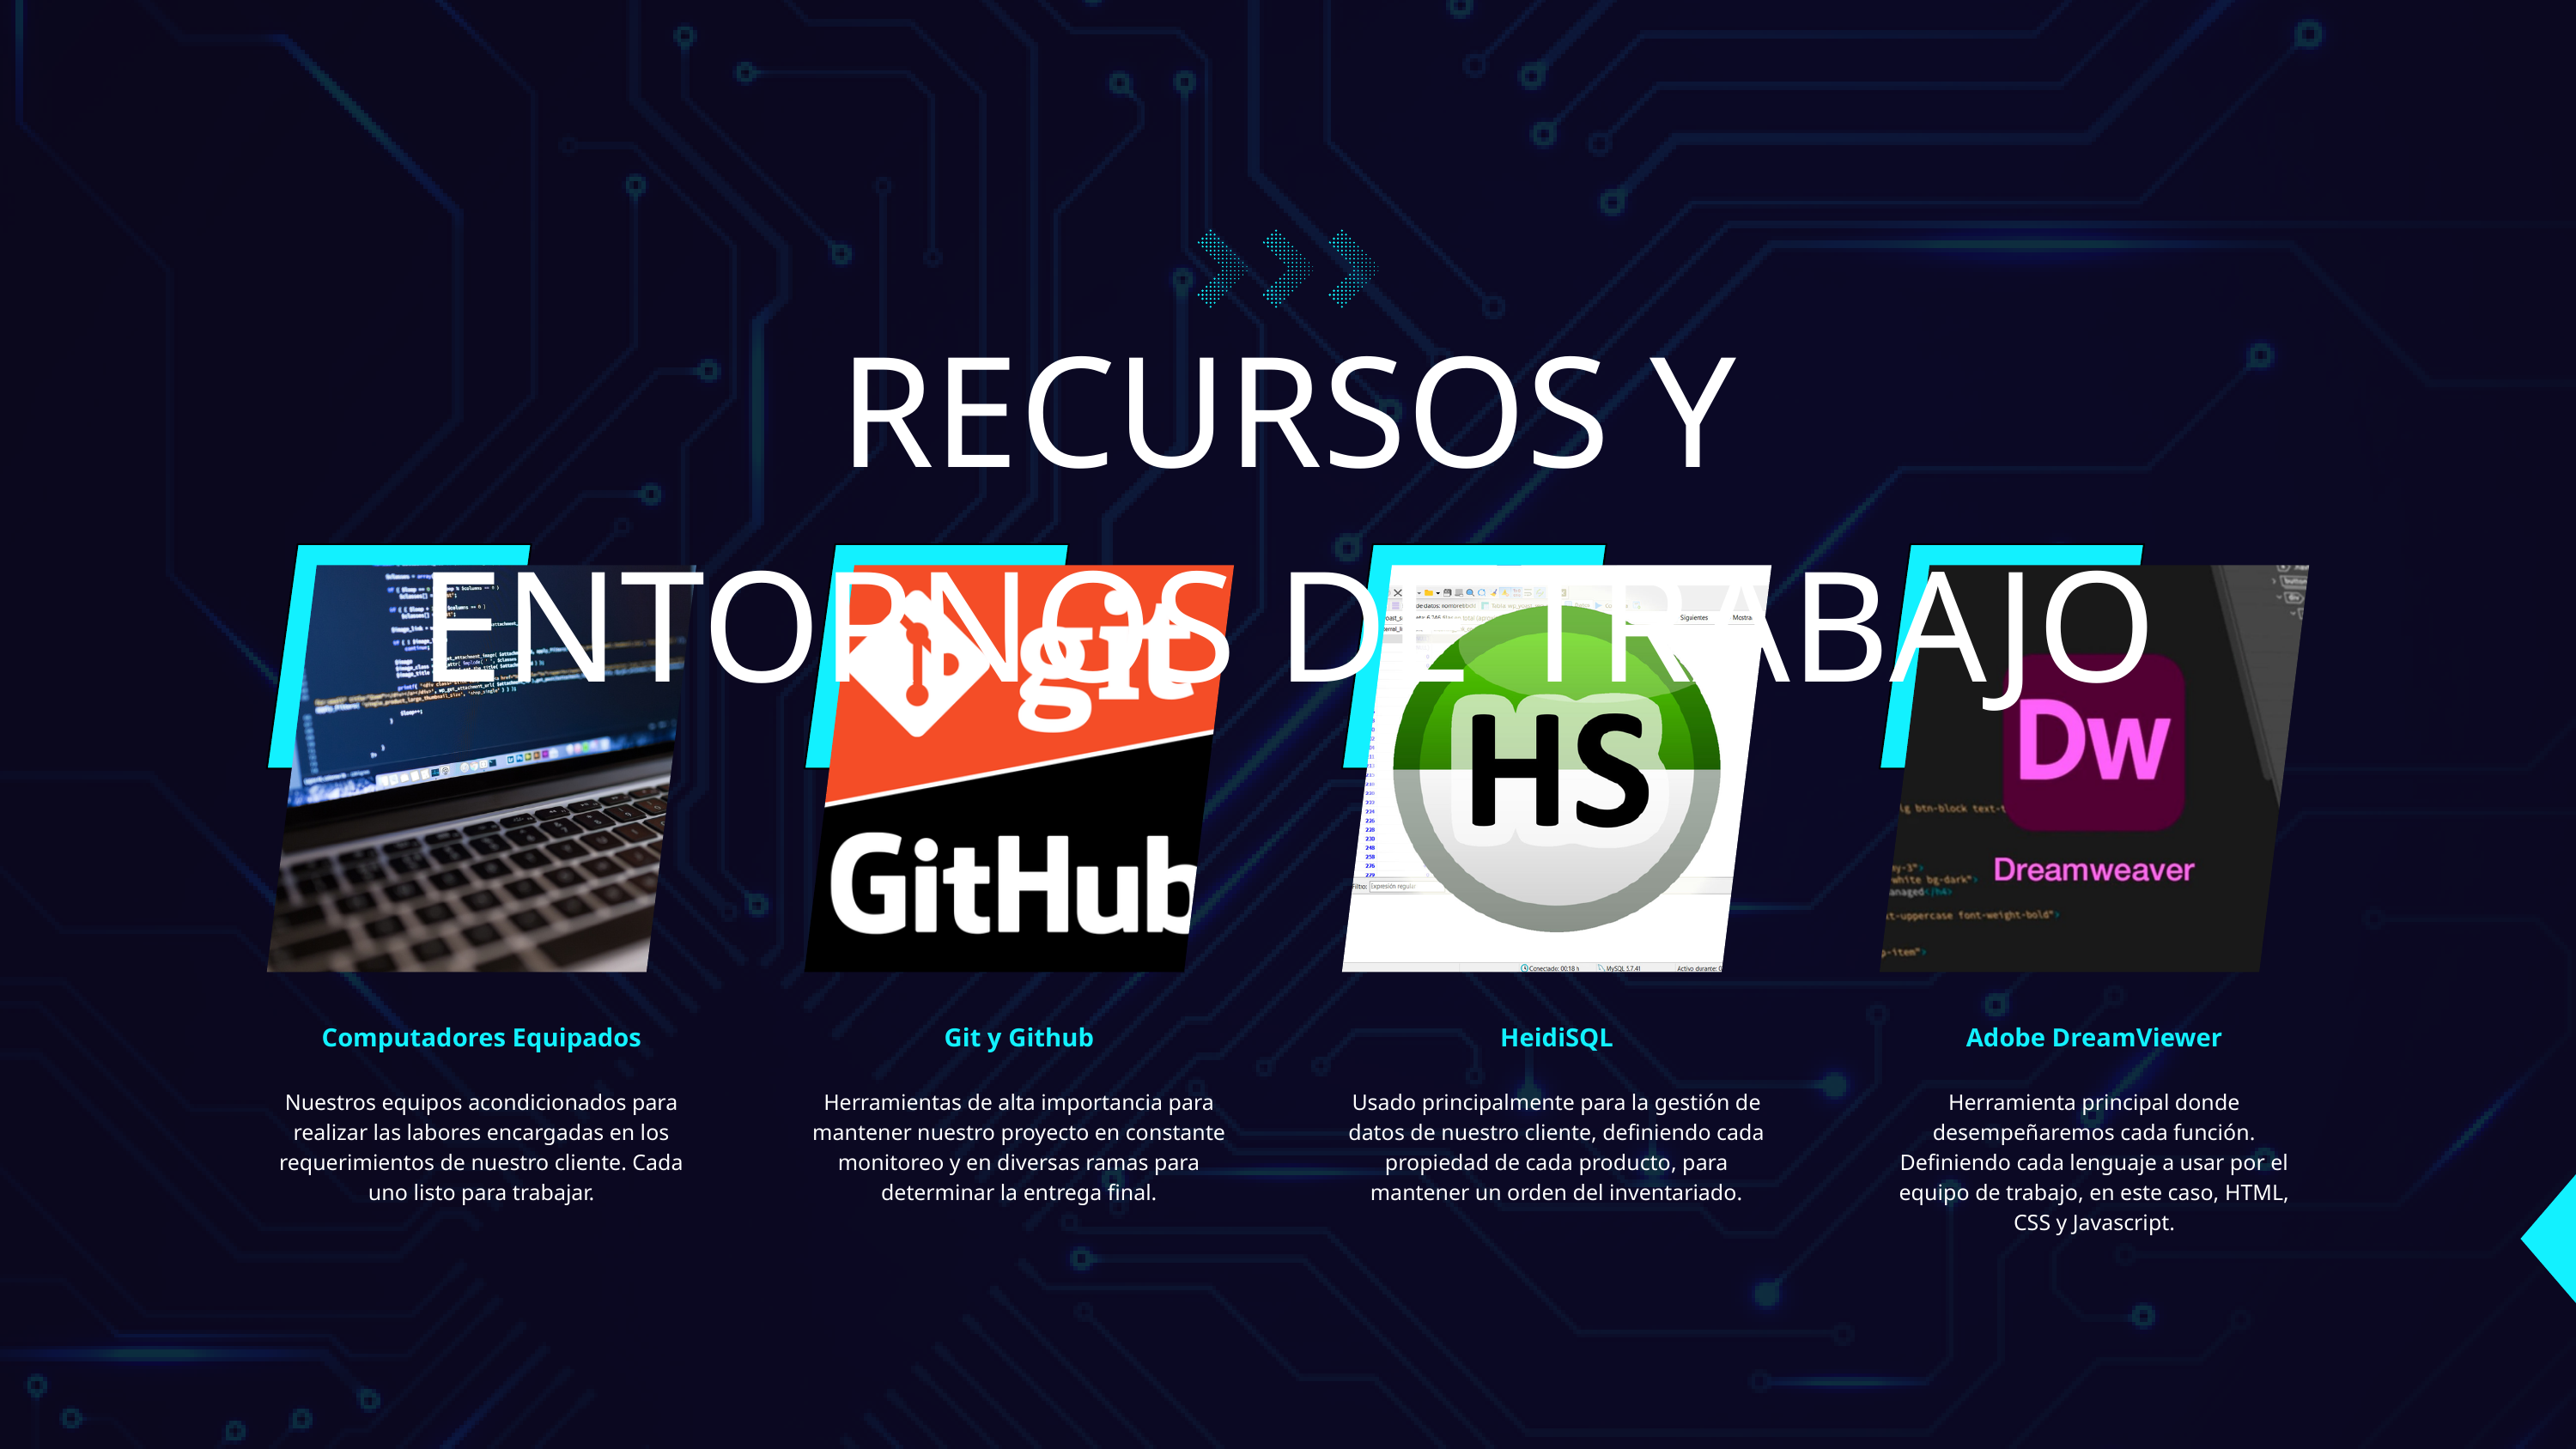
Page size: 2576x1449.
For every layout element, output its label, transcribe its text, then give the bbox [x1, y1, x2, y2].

text_box [1328, 229, 1379, 283]
text_box Herramientas de alta importancia para mantener nuestro proyecto en constante monitoreo y en diversas ramas para determinar la entrega final. [804, 1084, 1235, 1205]
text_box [1879, 543, 2145, 564]
text_box Git y Github [826, 1016, 1212, 1052]
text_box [1879, 565, 2310, 973]
text_box HeidiSQL [1364, 1016, 1750, 1052]
text_box [0, 0, 2576, 1449]
text_box Usado principalmente para la gestión de datos de nuestro cliente, definiendo cada propiedad de cada producto, para mantener un orden del inventariado. [1341, 1084, 1772, 1205]
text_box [804, 543, 1070, 564]
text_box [1341, 565, 1772, 973]
text_box RECURSOS Y ENTORNOS DE TRABAJO [418, 283, 2158, 712]
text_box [266, 543, 532, 564]
text_box Nuestros equipos acondicionados para realizar las labores encargadas en los requerimientos de nuestro cliente. Cada uno listo para trabajar. [266, 1084, 696, 1205]
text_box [1341, 543, 1607, 564]
text_box [1262, 229, 1314, 283]
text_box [266, 565, 697, 973]
text_box Adobe DreamViewer [1901, 1016, 2287, 1052]
text_box [1197, 229, 1248, 283]
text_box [2483, 1210, 2576, 1267]
text_box Computadores Equipados [289, 1016, 675, 1052]
text_box Herramienta principal donde desempeñaremos cada función. Definiendo cada lenguaje a usar por el equipo de trabajo, en este caso, HTML, CSS y Javascript. [1879, 1084, 2310, 1235]
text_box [804, 565, 1235, 973]
